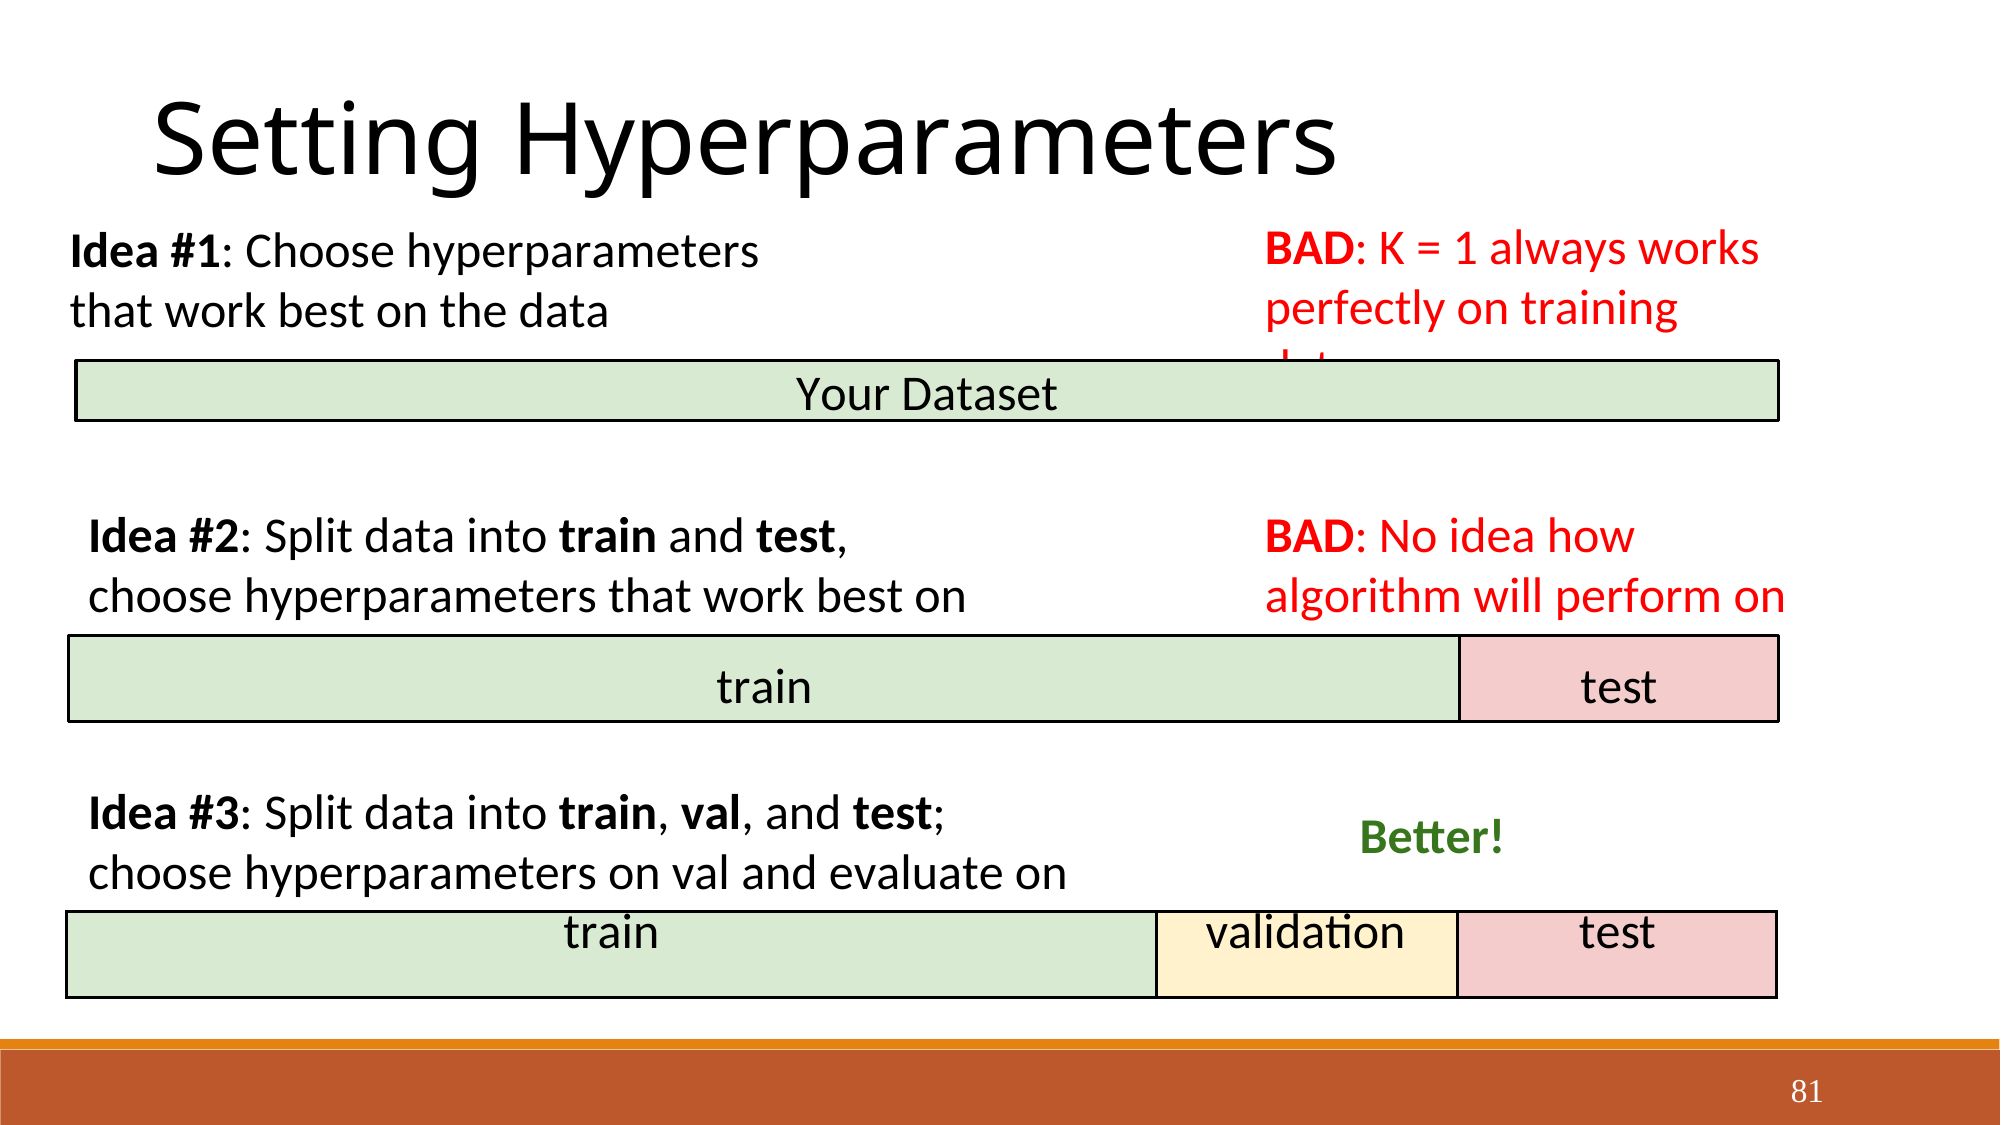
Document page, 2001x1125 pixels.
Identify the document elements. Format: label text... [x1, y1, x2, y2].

text_box BAD: K = 1 always works perfectly on training data [1262, 214, 1779, 360]
table_header validation [1158, 913, 1456, 996]
text_box test [1578, 653, 1659, 714]
table_header test [1459, 913, 1775, 996]
text_box Idea #3: Split data into train, val, and test; choose hyperparameters on val and evaluate on test [86, 779, 1100, 910]
text_box [1459, 635, 1779, 722]
text_box Better! [1357, 803, 1508, 864]
text_box Your Dataset [76, 360, 1779, 421]
slide_number 81 [1624, 1059, 1840, 1120]
table_header train [68, 913, 1155, 996]
text_box train [714, 653, 814, 714]
text_box BAD: No idea how algorithm will perform on new data [1262, 501, 1845, 682]
text_box Idea #1: Choose hyperparameters that work best on the data [67, 217, 852, 338]
text_box Idea #2: Split data into train and test, choose hyperparameters that work best on test data [86, 501, 1003, 635]
text_box Setting Hyperparameters [81, 66, 1919, 194]
text_box [68, 635, 1459, 722]
